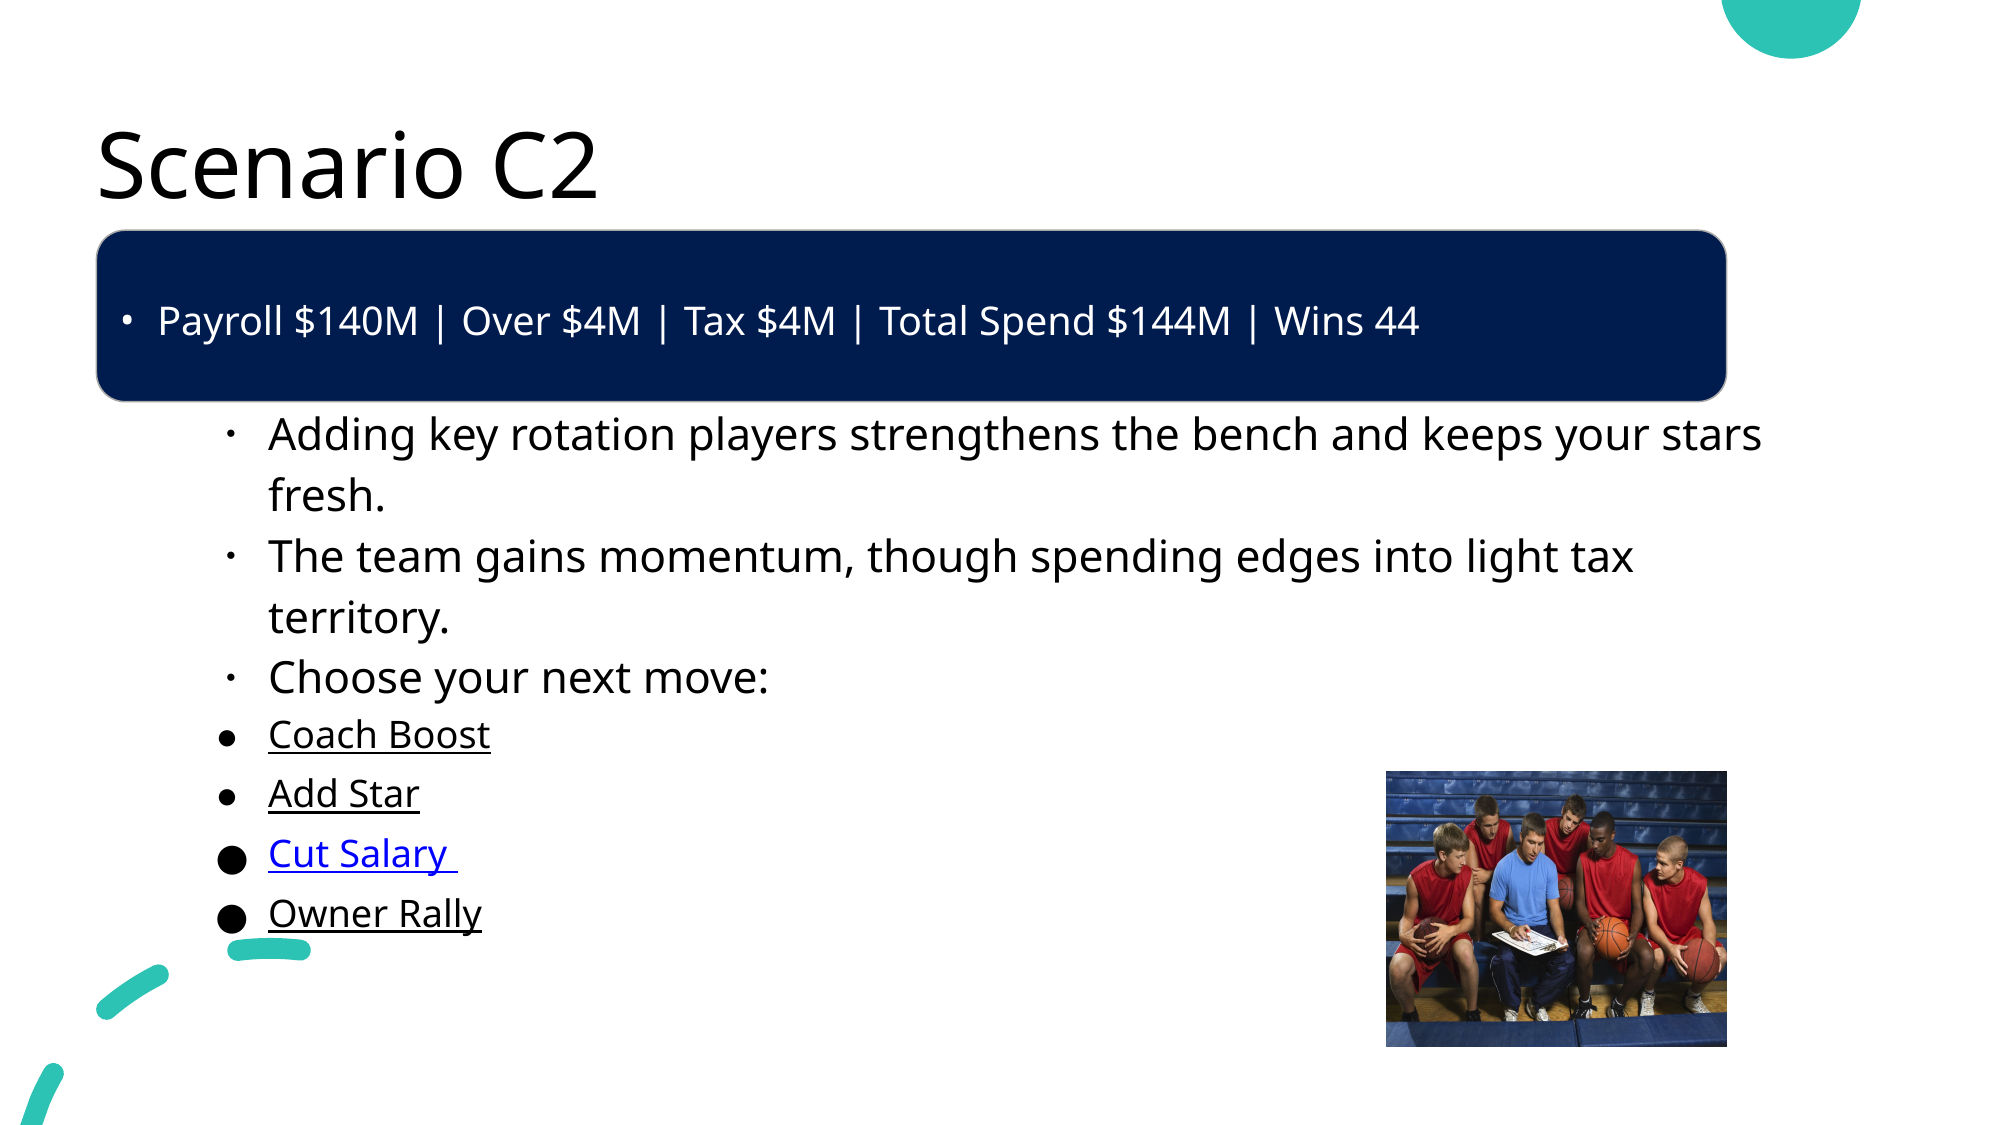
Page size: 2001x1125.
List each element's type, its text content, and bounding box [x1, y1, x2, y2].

list Adding key rotation players strengthens the bench and keeps your stars fresh. The team gains momentum, though spending edges into light tax territory. Choose your next move: Coach Boost Add Star Cut Salary Owner Rally [193, 318, 1806, 952]
text_box Payroll $140M | Over $4M | Tax $4M | Total Spend $144M | Wins 44 [96, 230, 1727, 402]
title Scenario C2 [88, 59, 1814, 278]
picture [1385, 771, 1727, 1047]
